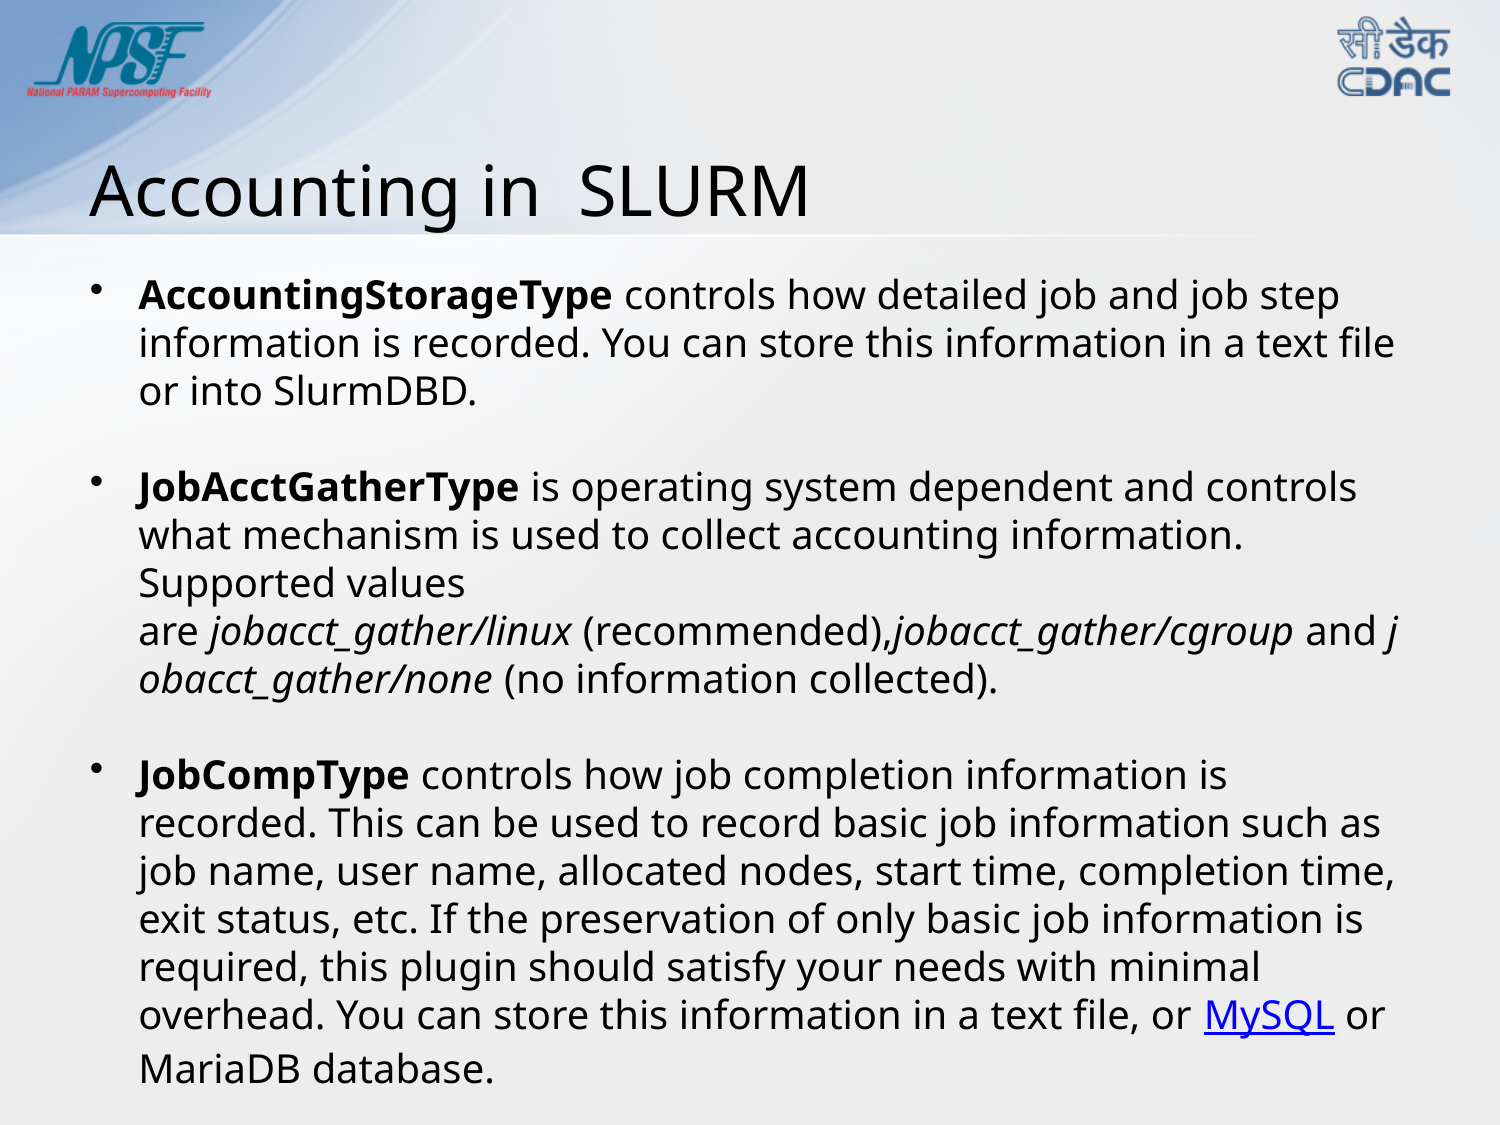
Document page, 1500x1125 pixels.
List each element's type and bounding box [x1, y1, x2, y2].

picture [0, 12, 1500, 1125]
title [75, 137, 1425, 238]
list [75, 262, 1425, 1100]
